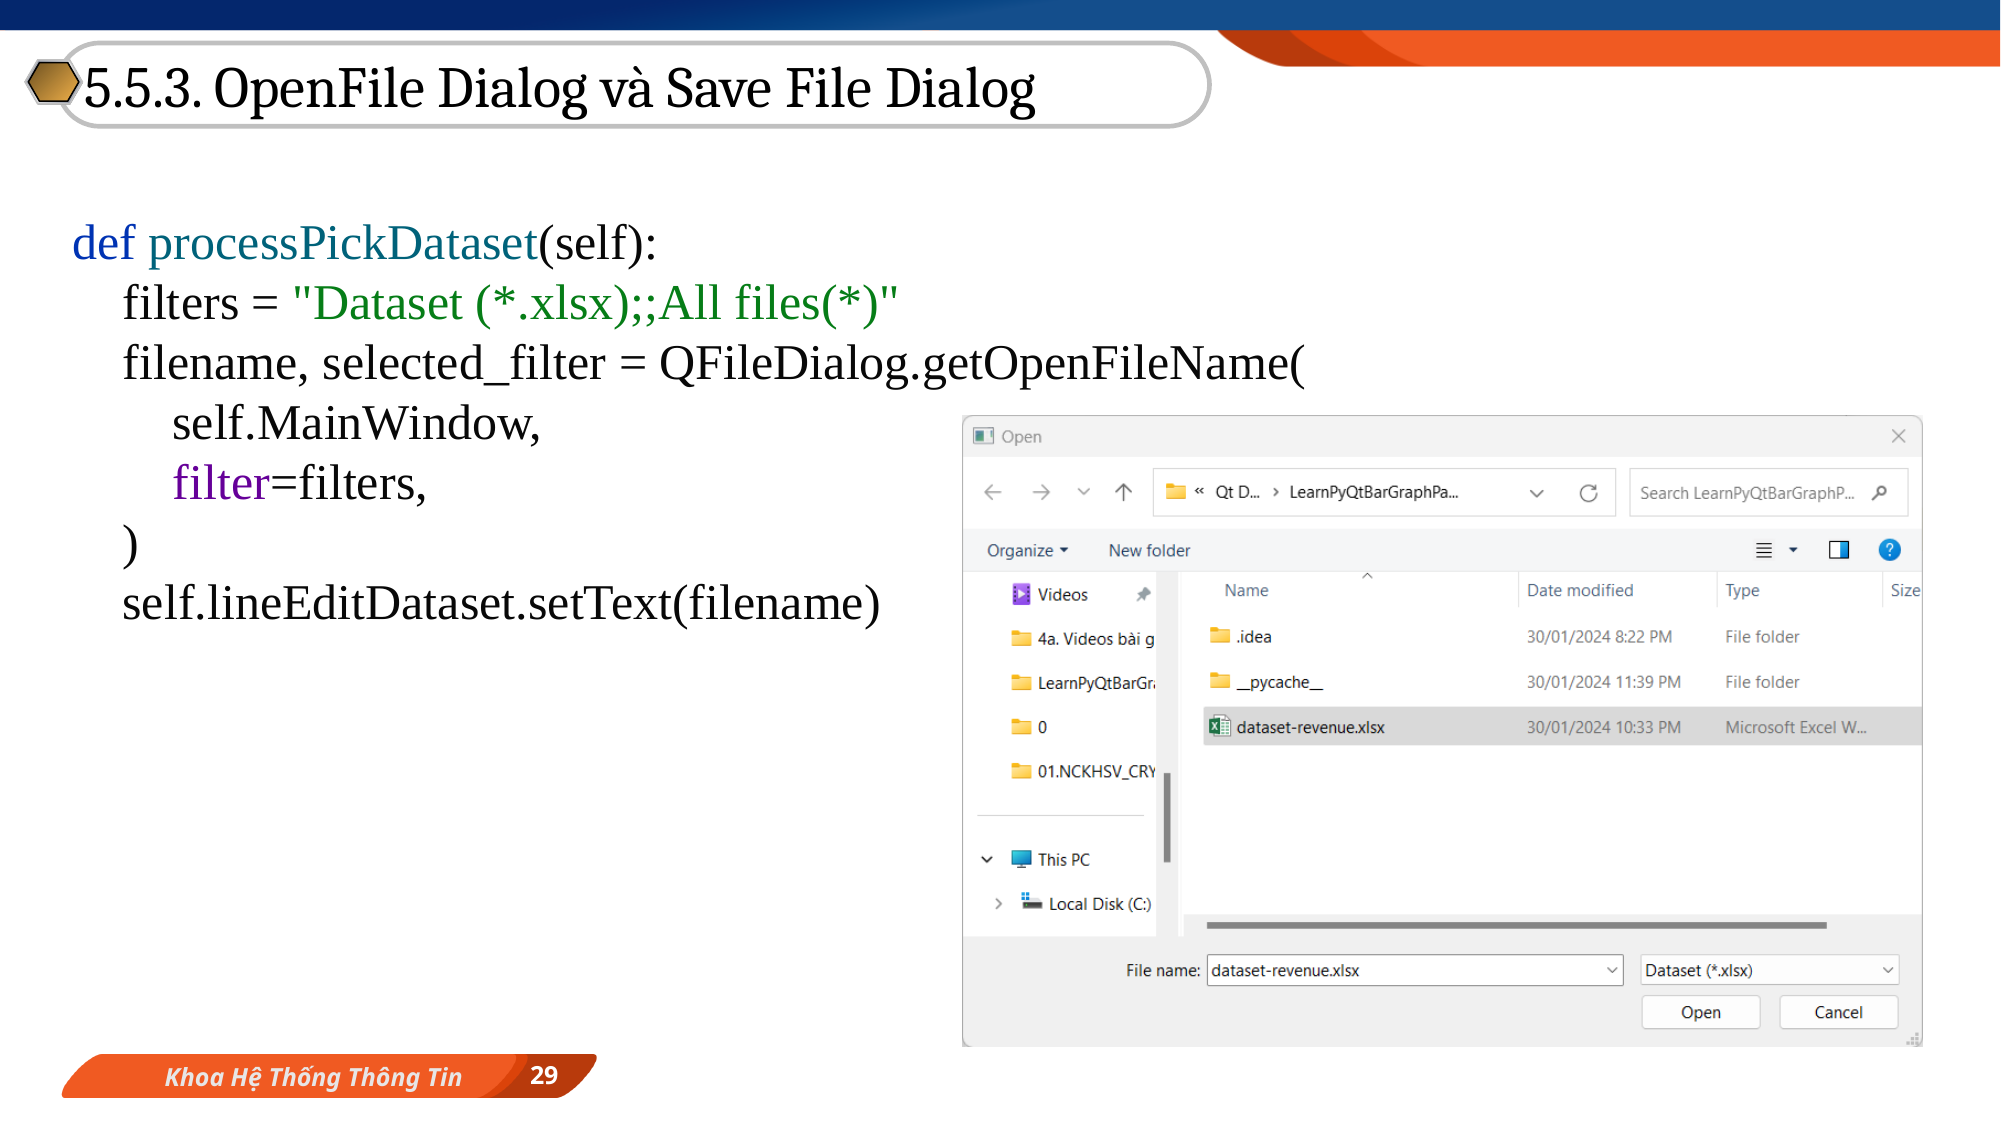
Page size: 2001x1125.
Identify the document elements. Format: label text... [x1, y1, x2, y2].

slide_number 29 [508, 1046, 574, 1106]
footer Khoa Hệ Thống Thông Tin [119, 1054, 508, 1098]
text_box def processPickDataset(self): filters = "Dataset (*.xlsx);;All files(*)" filename, selected_filter = QFileDialog.getOpenFileName( self.MainWindow, filter=filters, ) self.lineEditDataset.setText(filename) [57, 201, 1323, 697]
picture [0, 0, 2001, 71]
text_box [24, 42, 1210, 127]
picture [962, 415, 1923, 1047]
picture [34, 1017, 624, 1125]
